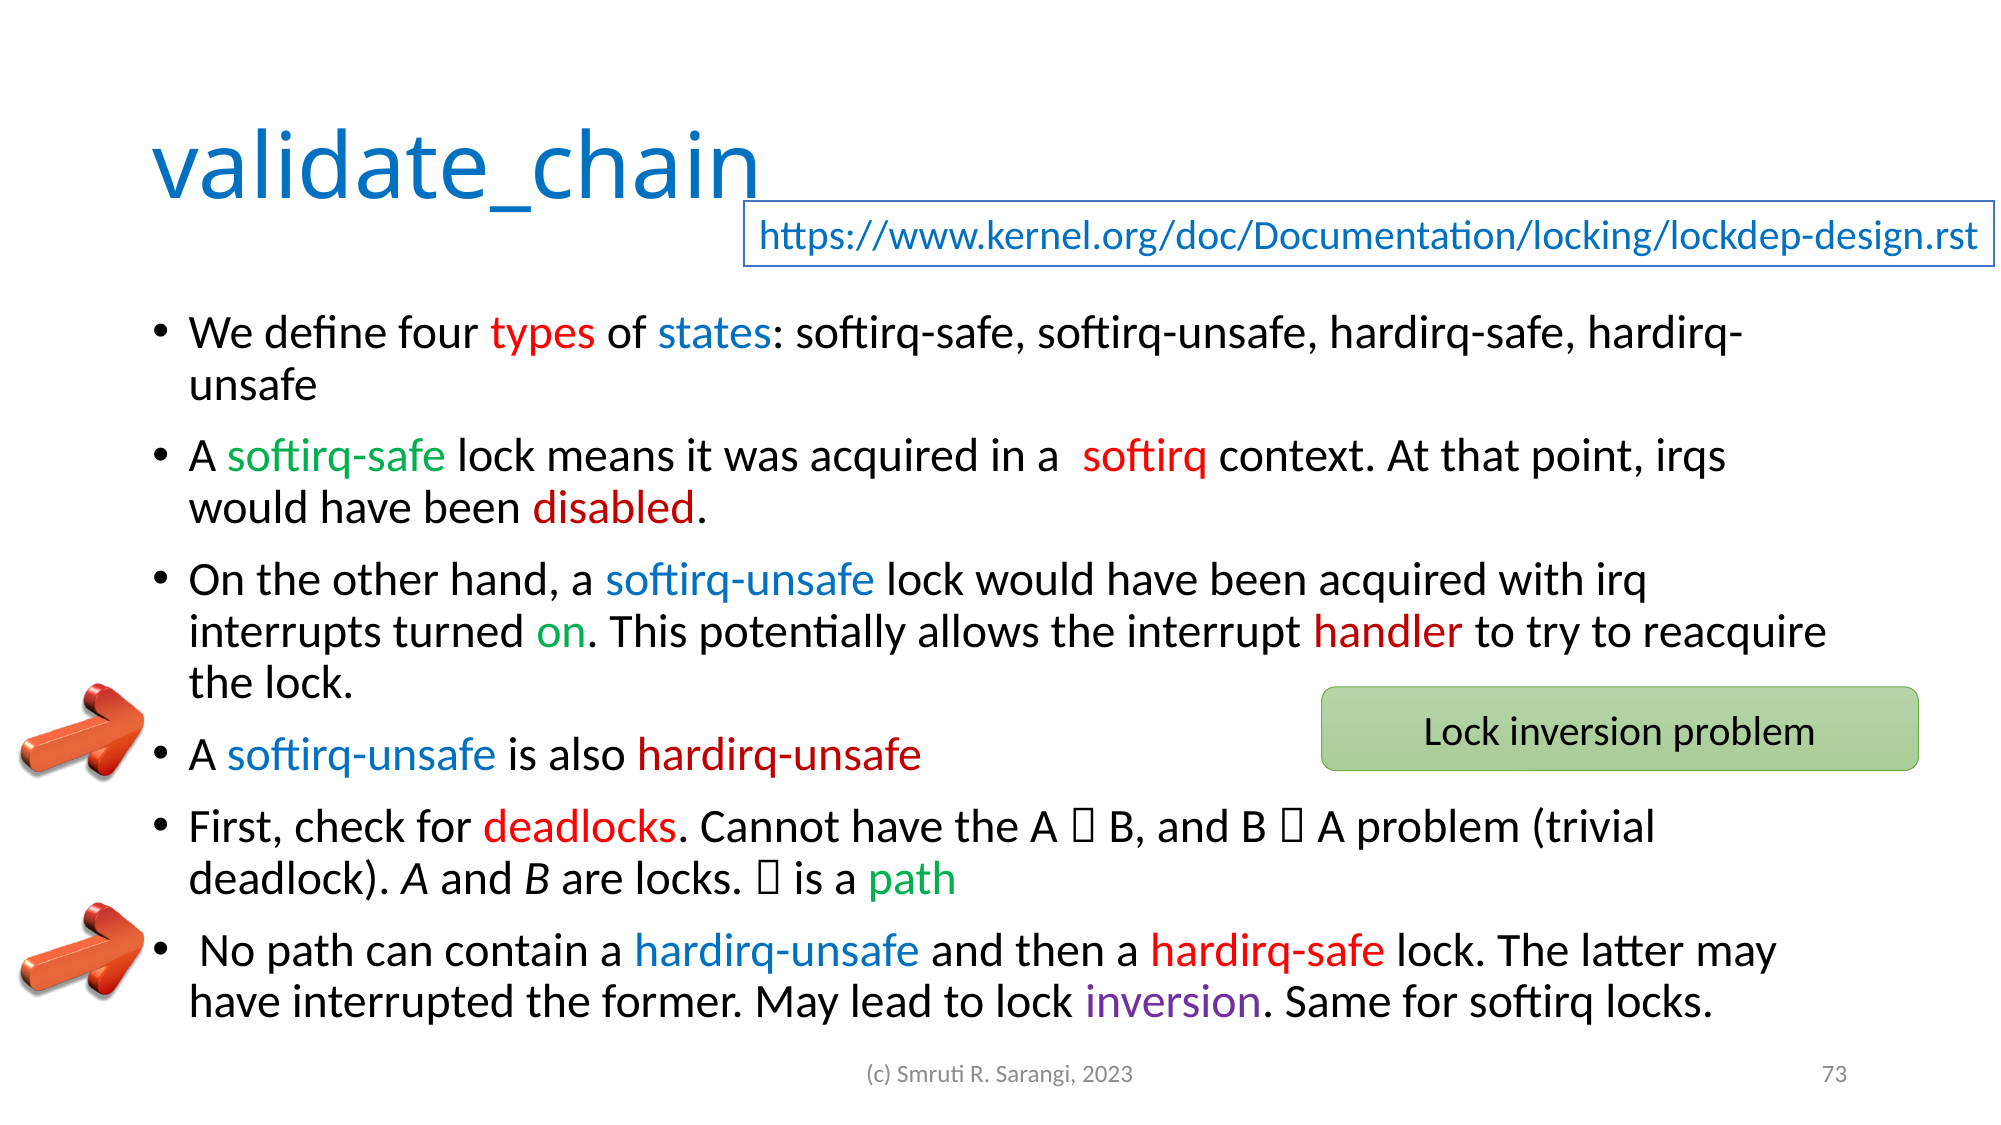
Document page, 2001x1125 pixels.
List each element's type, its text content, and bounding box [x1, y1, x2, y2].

picture [0, 649, 175, 824]
picture [0, 868, 175, 1043]
list We define four types of states: softirq-safe, softirq-unsafe, hardirq-safe, hardirq-unsafe A softirq-safe lock means it was acquired in a softirq context. At that point, irqs would have been disabled. On the other hand, a softirq-unsafe lock would have been acquired with irq interrupts turned on. This potentially allows the interrupt handler to try to reacquire the lock. A softirq-unsafe is also hardirq-unsafe First, check for deadlocks. Cannot have the A  B, and B  A problem (trivial deadlock). A and B are locks.  is a path No path can contain a hardirq-unsafe and then a hardirq-safe lock. The latter may have interrupted the former. May lead to lock inversion. Same for softirq locks. [137, 299, 1863, 1043]
text_box https://www.kernel.org/doc/Documentation/locking/lockdep-design.rst [743, 200, 1995, 267]
footer (c) Smruti R. Sarangi, 2023 [662, 1042, 1338, 1103]
slide_number 73 [1412, 1042, 1863, 1103]
text_box Lock inversion problem [1321, 686, 1919, 772]
title validate_chain [137, 59, 1863, 278]
